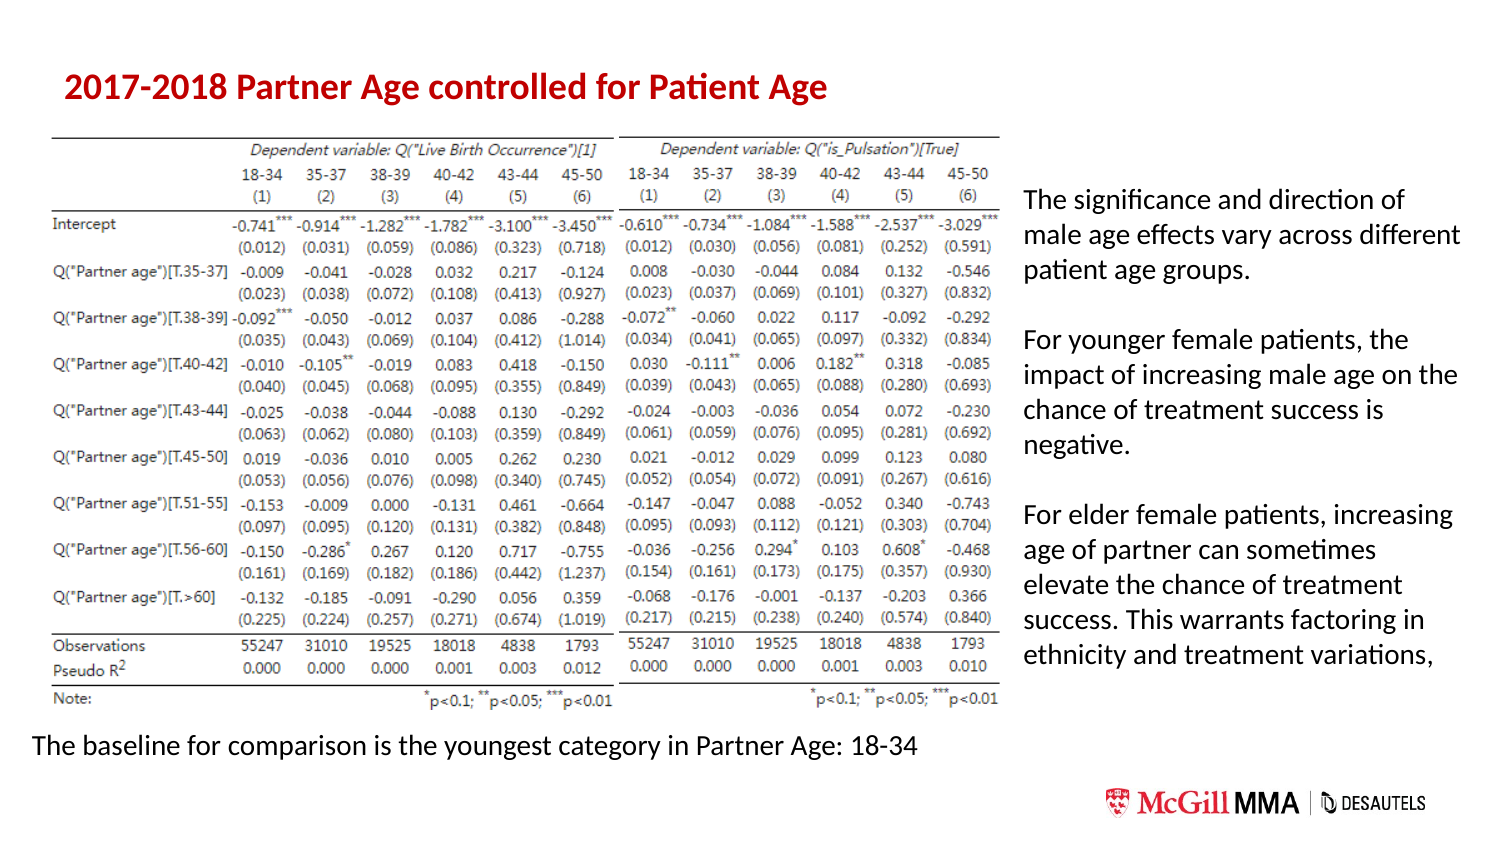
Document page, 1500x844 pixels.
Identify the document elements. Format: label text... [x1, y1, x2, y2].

text_box The baseline for comparison is the youngest category in Partner Age: 18-34 [17, 718, 1054, 769]
text_box 2017-2018 Partner Age controlled for Patient Age [64, 48, 1266, 126]
picture [1106, 788, 1426, 818]
text_box The significance and direction of male age effects vary across different patient age groups. For younger female patients, the impact of increasing male age on the chance of treatment success is negative. For elder female patients, increasing age of partner can sometimes elevate the chance of treatment success. This warrants factoring in ethnicity and treatment variations, [1008, 173, 1483, 678]
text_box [48, 133, 1002, 710]
